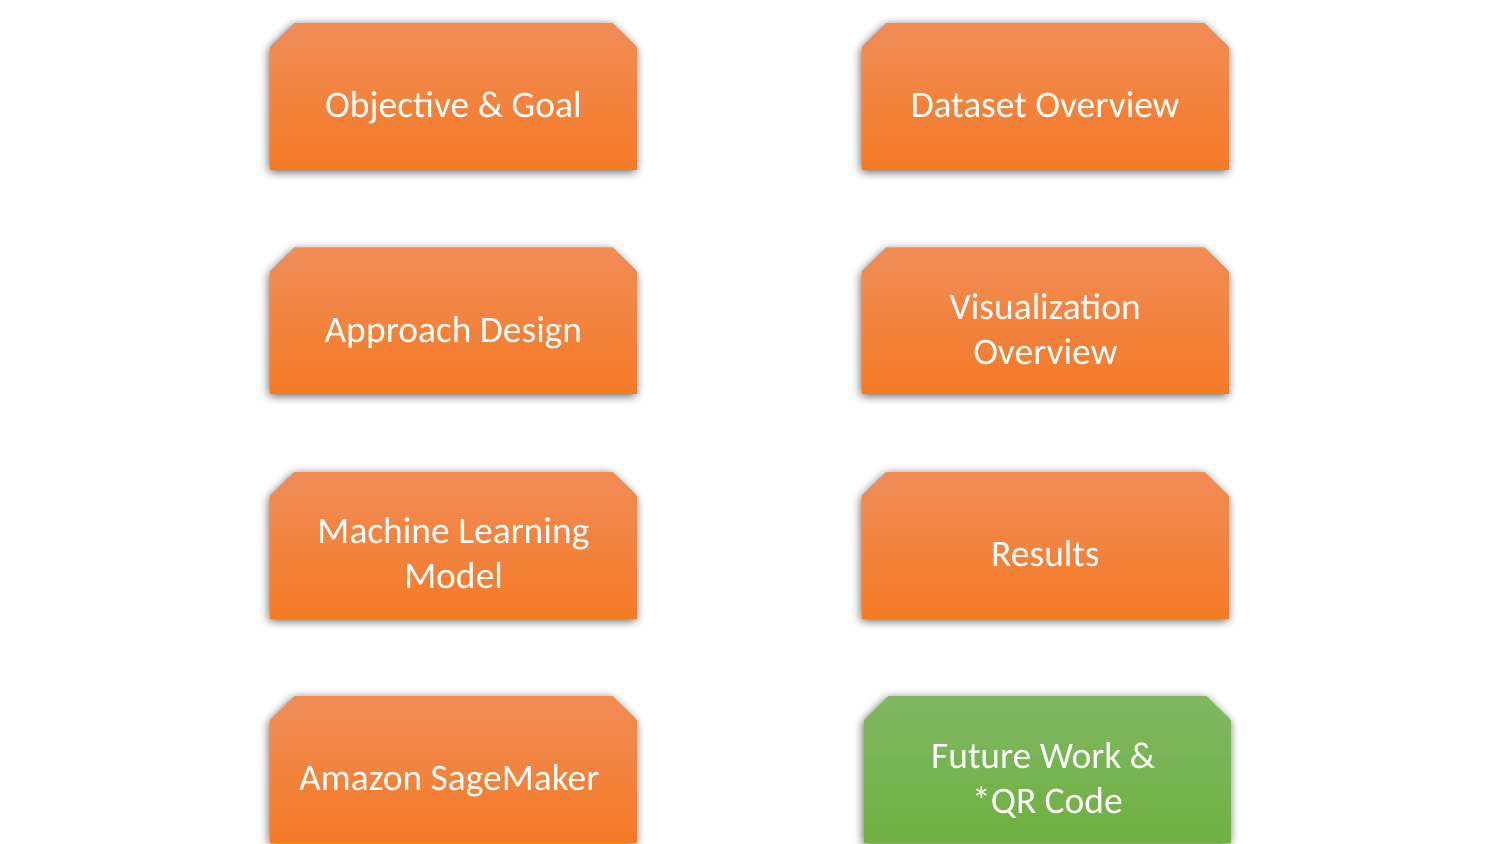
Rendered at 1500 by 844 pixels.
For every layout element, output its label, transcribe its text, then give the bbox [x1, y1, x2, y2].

text_box Amazon SageMaker [270, 696, 638, 844]
text_box Machine Learning Model [270, 471, 638, 619]
text_box Results [861, 471, 1230, 619]
text_box Approach Design [270, 247, 638, 395]
text_box Visualization Overview [861, 247, 1230, 395]
text_box Objective & Goal [270, 23, 638, 170]
text_box Dataset Overview [861, 23, 1230, 170]
text_box Future Work & *QR Code [863, 696, 1232, 844]
